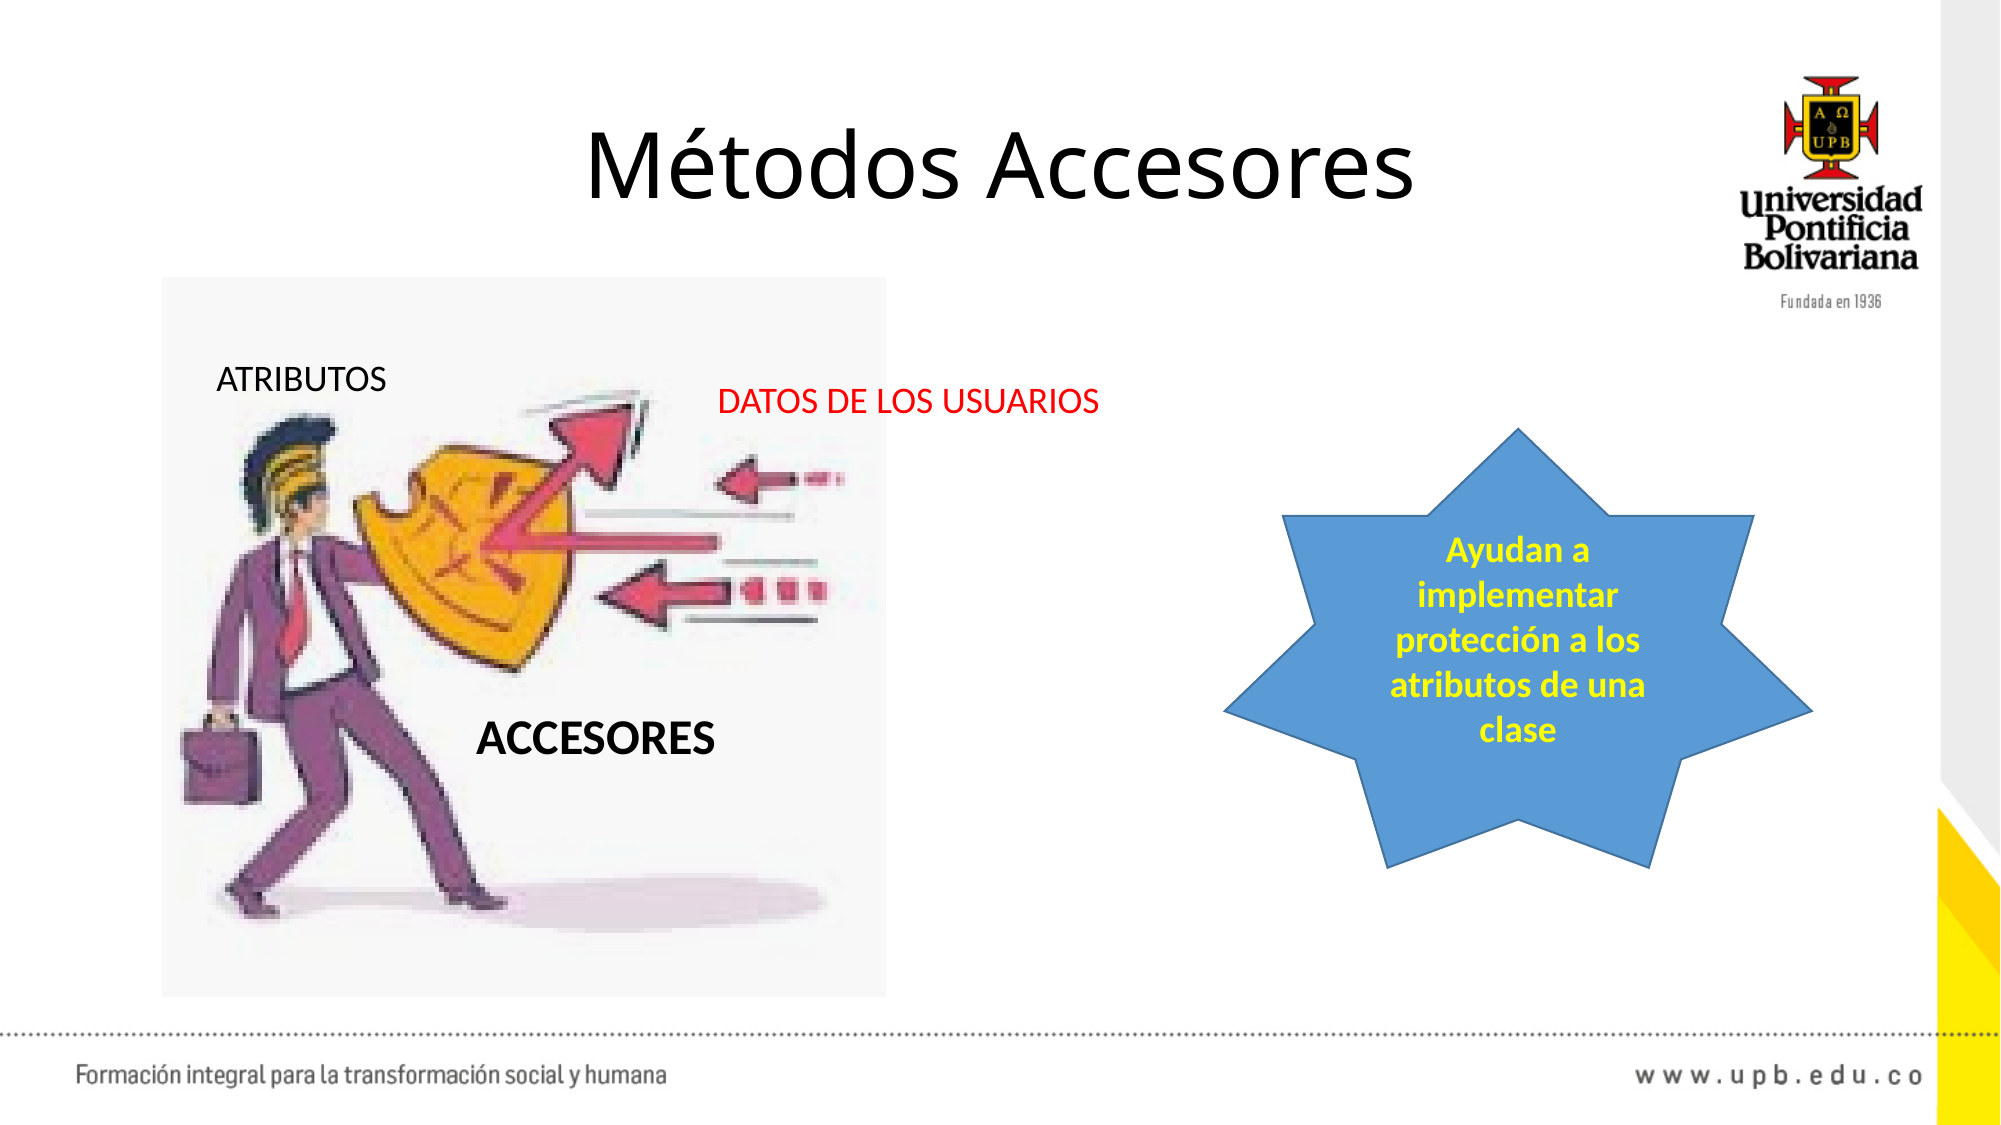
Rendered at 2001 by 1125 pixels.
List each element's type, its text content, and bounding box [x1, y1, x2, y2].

title Métodos Accesores [137, 59, 1863, 278]
picture [0, 0, 2001, 1125]
text_box Ayudan a implementar protección a los atributos de una clase [1222, 427, 1814, 870]
text_box DATOS DE LOS USUARIOS [891, 368, 1115, 429]
